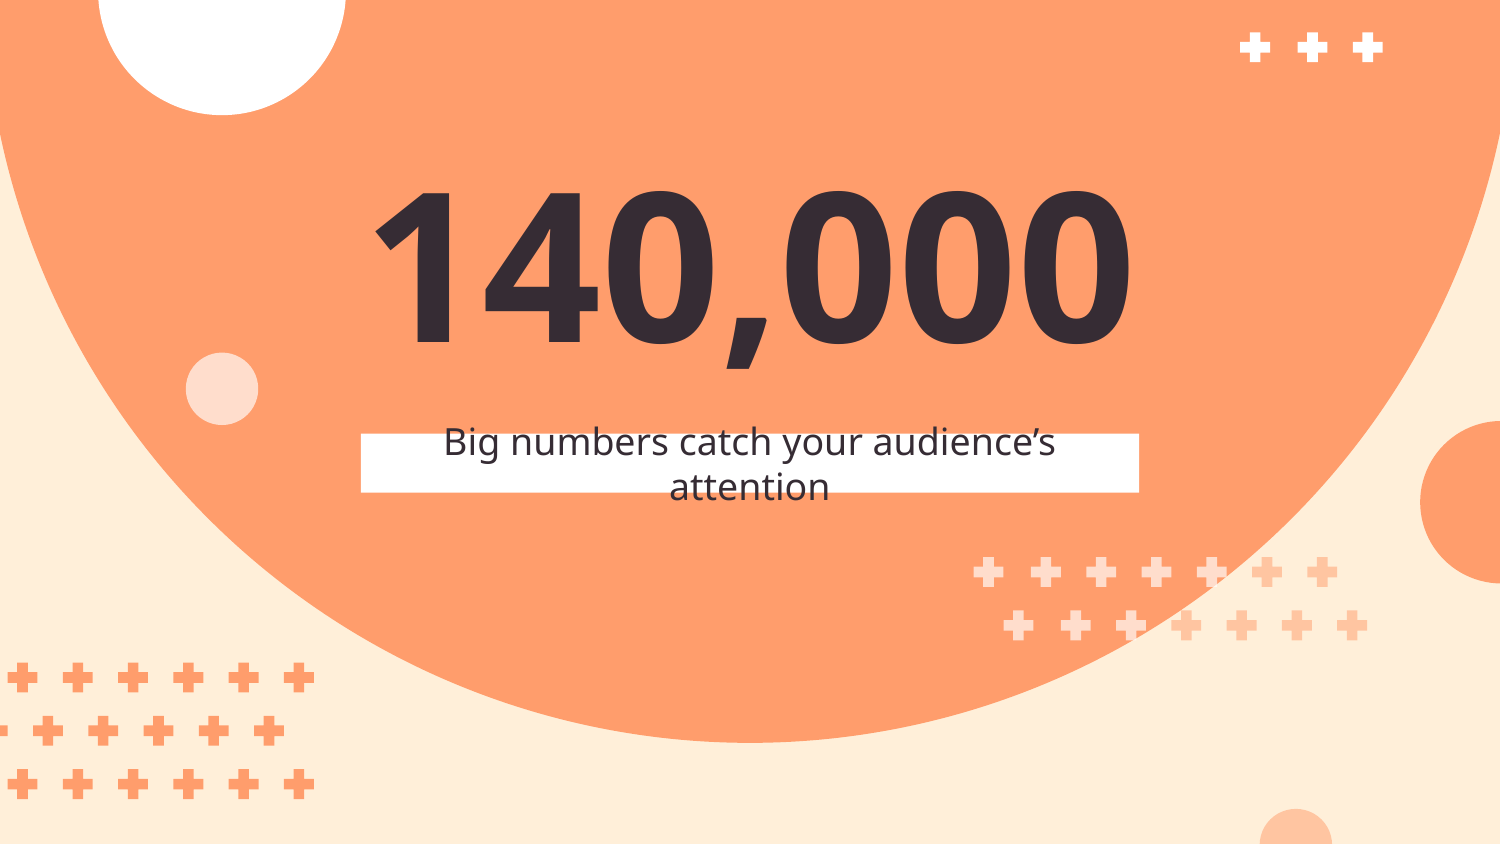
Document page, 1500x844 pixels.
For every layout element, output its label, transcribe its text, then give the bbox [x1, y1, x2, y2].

text_box [185, 352, 259, 426]
title 140,000 [240, 151, 1260, 366]
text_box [973, 556, 1368, 641]
subtitle Big numbers catch your audience’s attention [360, 433, 1140, 493]
